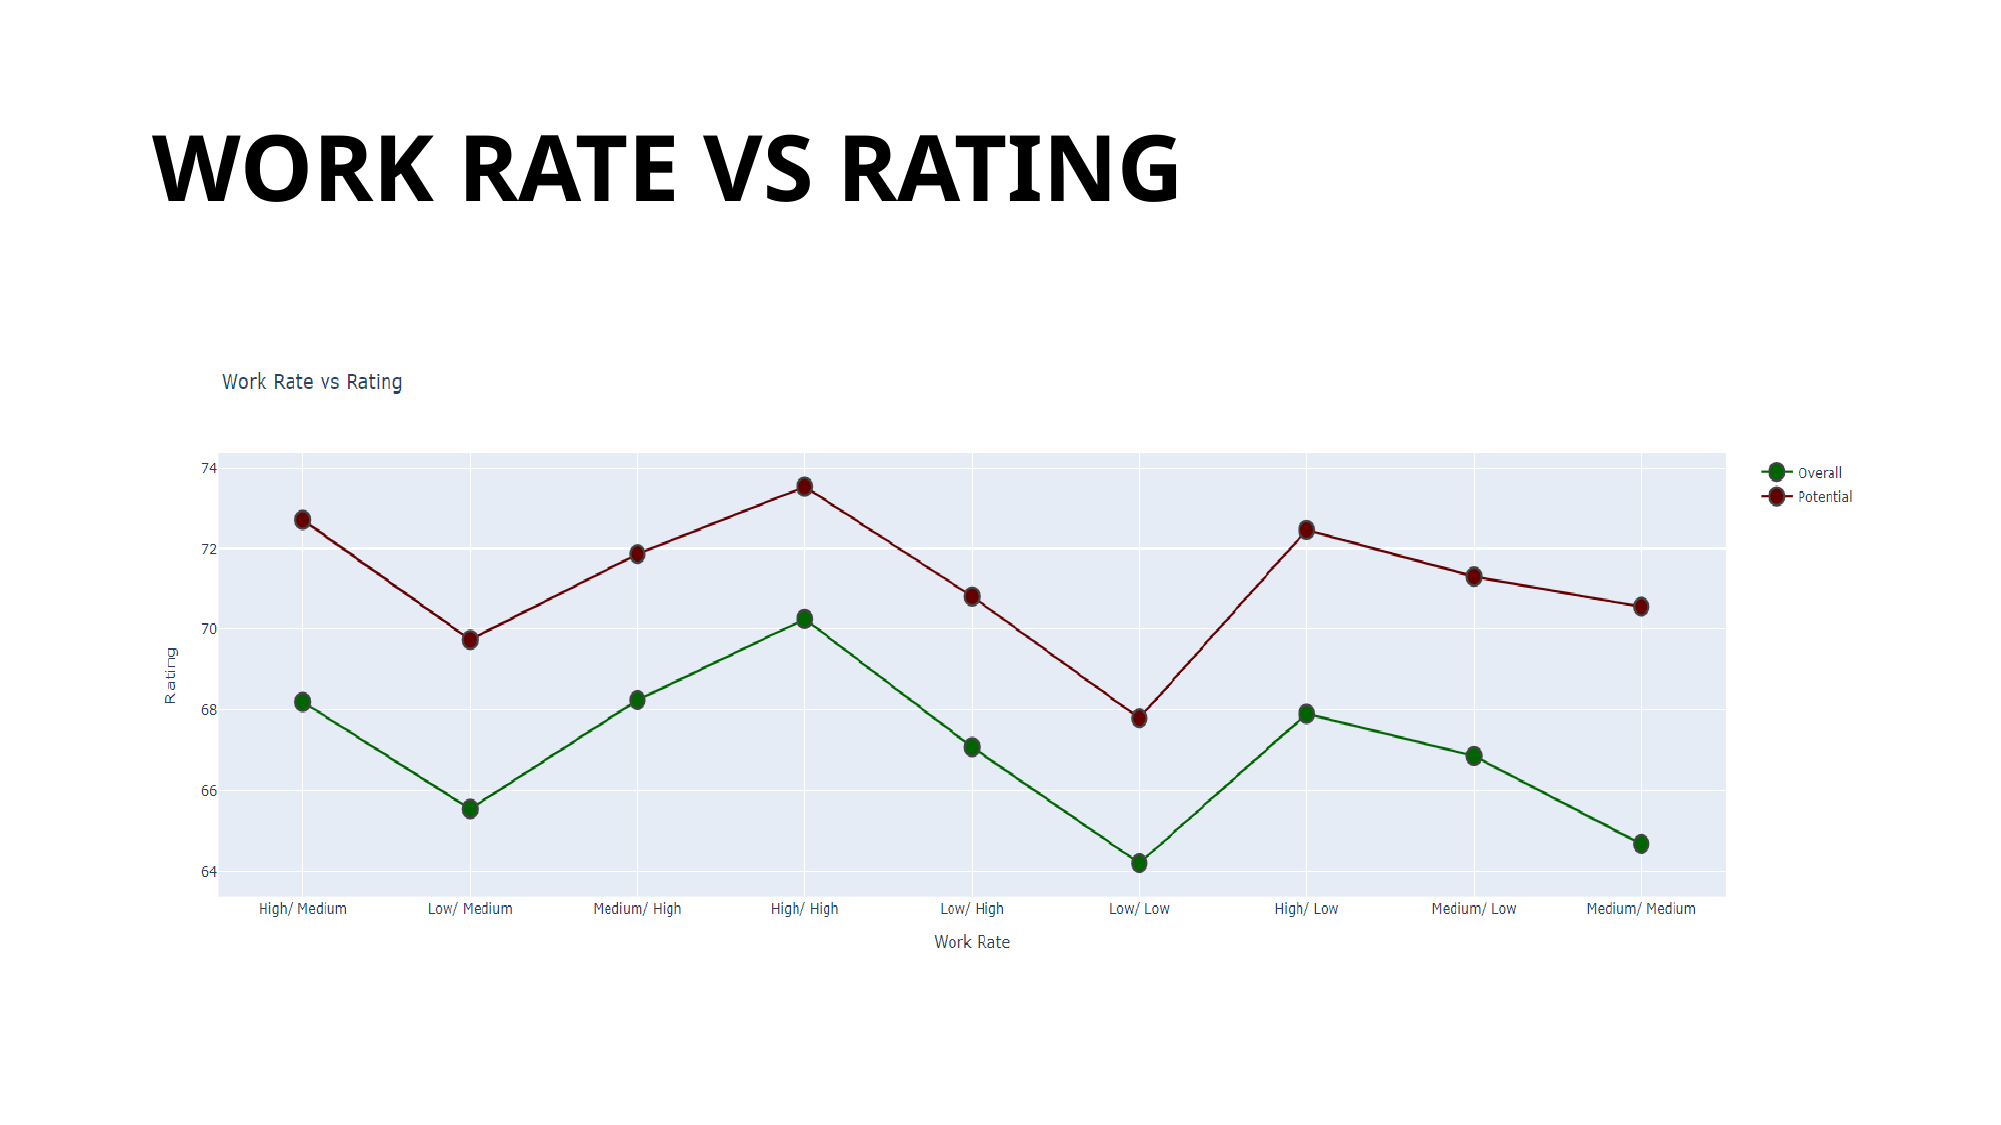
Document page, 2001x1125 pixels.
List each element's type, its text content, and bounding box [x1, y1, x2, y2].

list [137, 330, 1863, 963]
title WORK RATE VS RATING [137, 62, 1863, 281]
